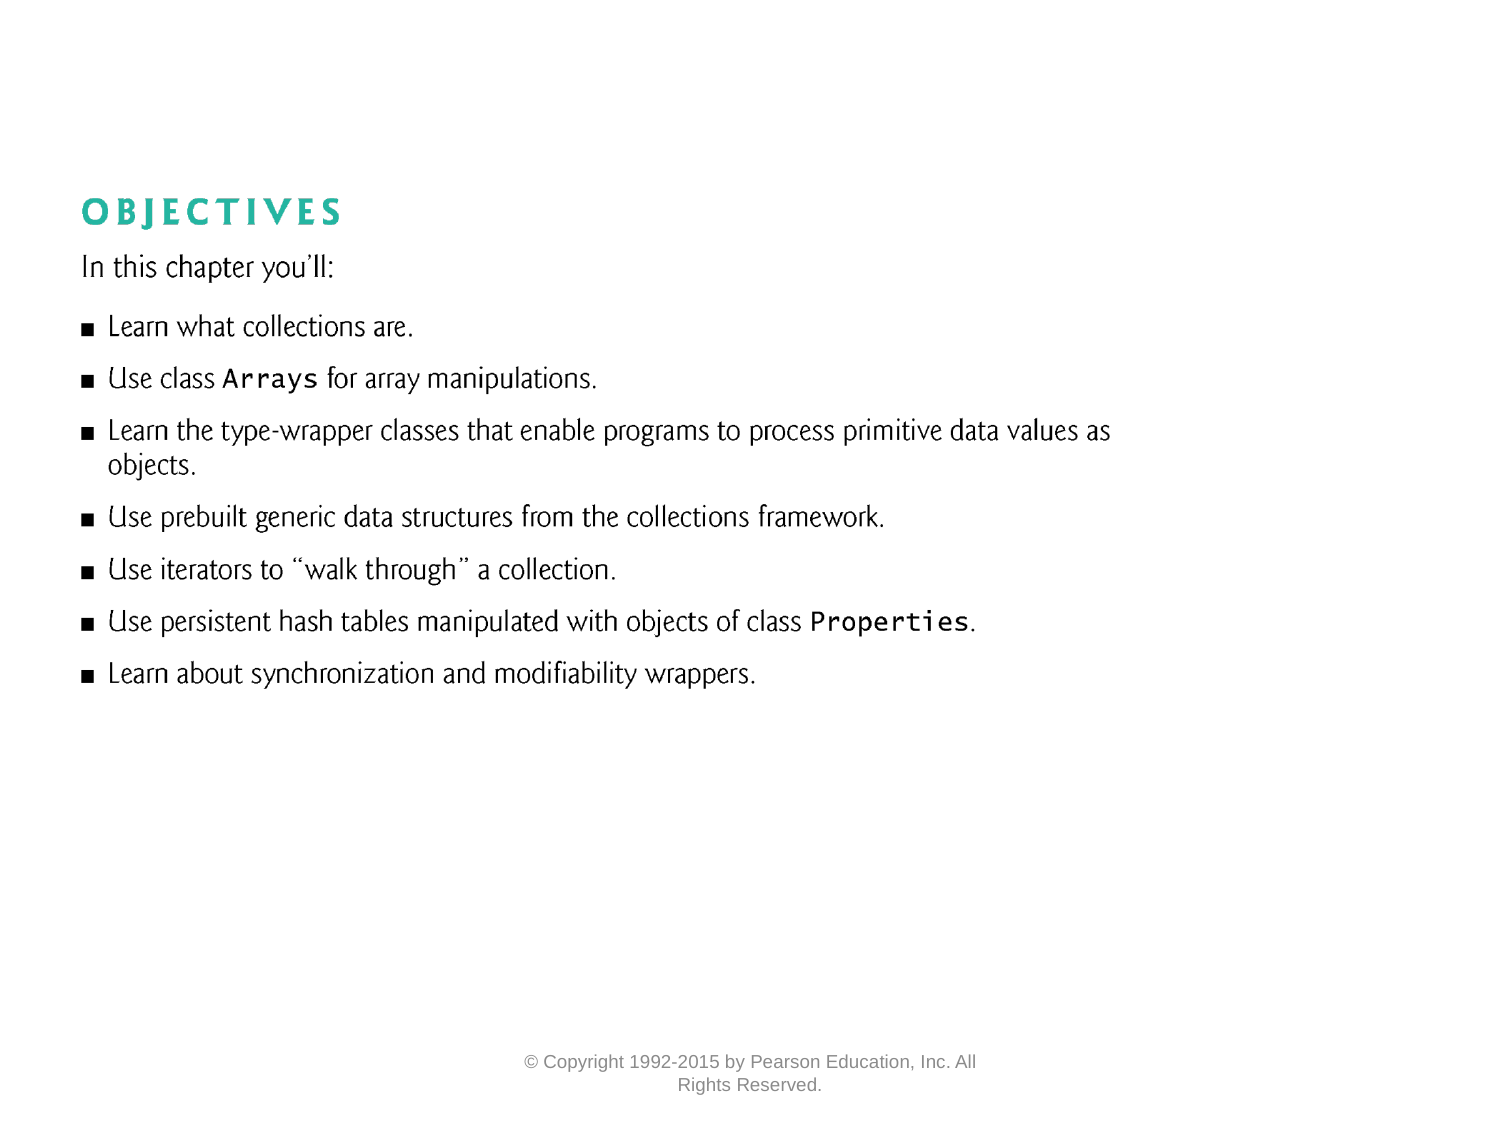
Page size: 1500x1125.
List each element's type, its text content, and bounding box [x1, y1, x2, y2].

footer © Copyright 1992-2015 by Pearson Education, Inc. All Rights Reserved. [496, 1042, 1004, 1103]
picture [0, 106, 1500, 1018]
